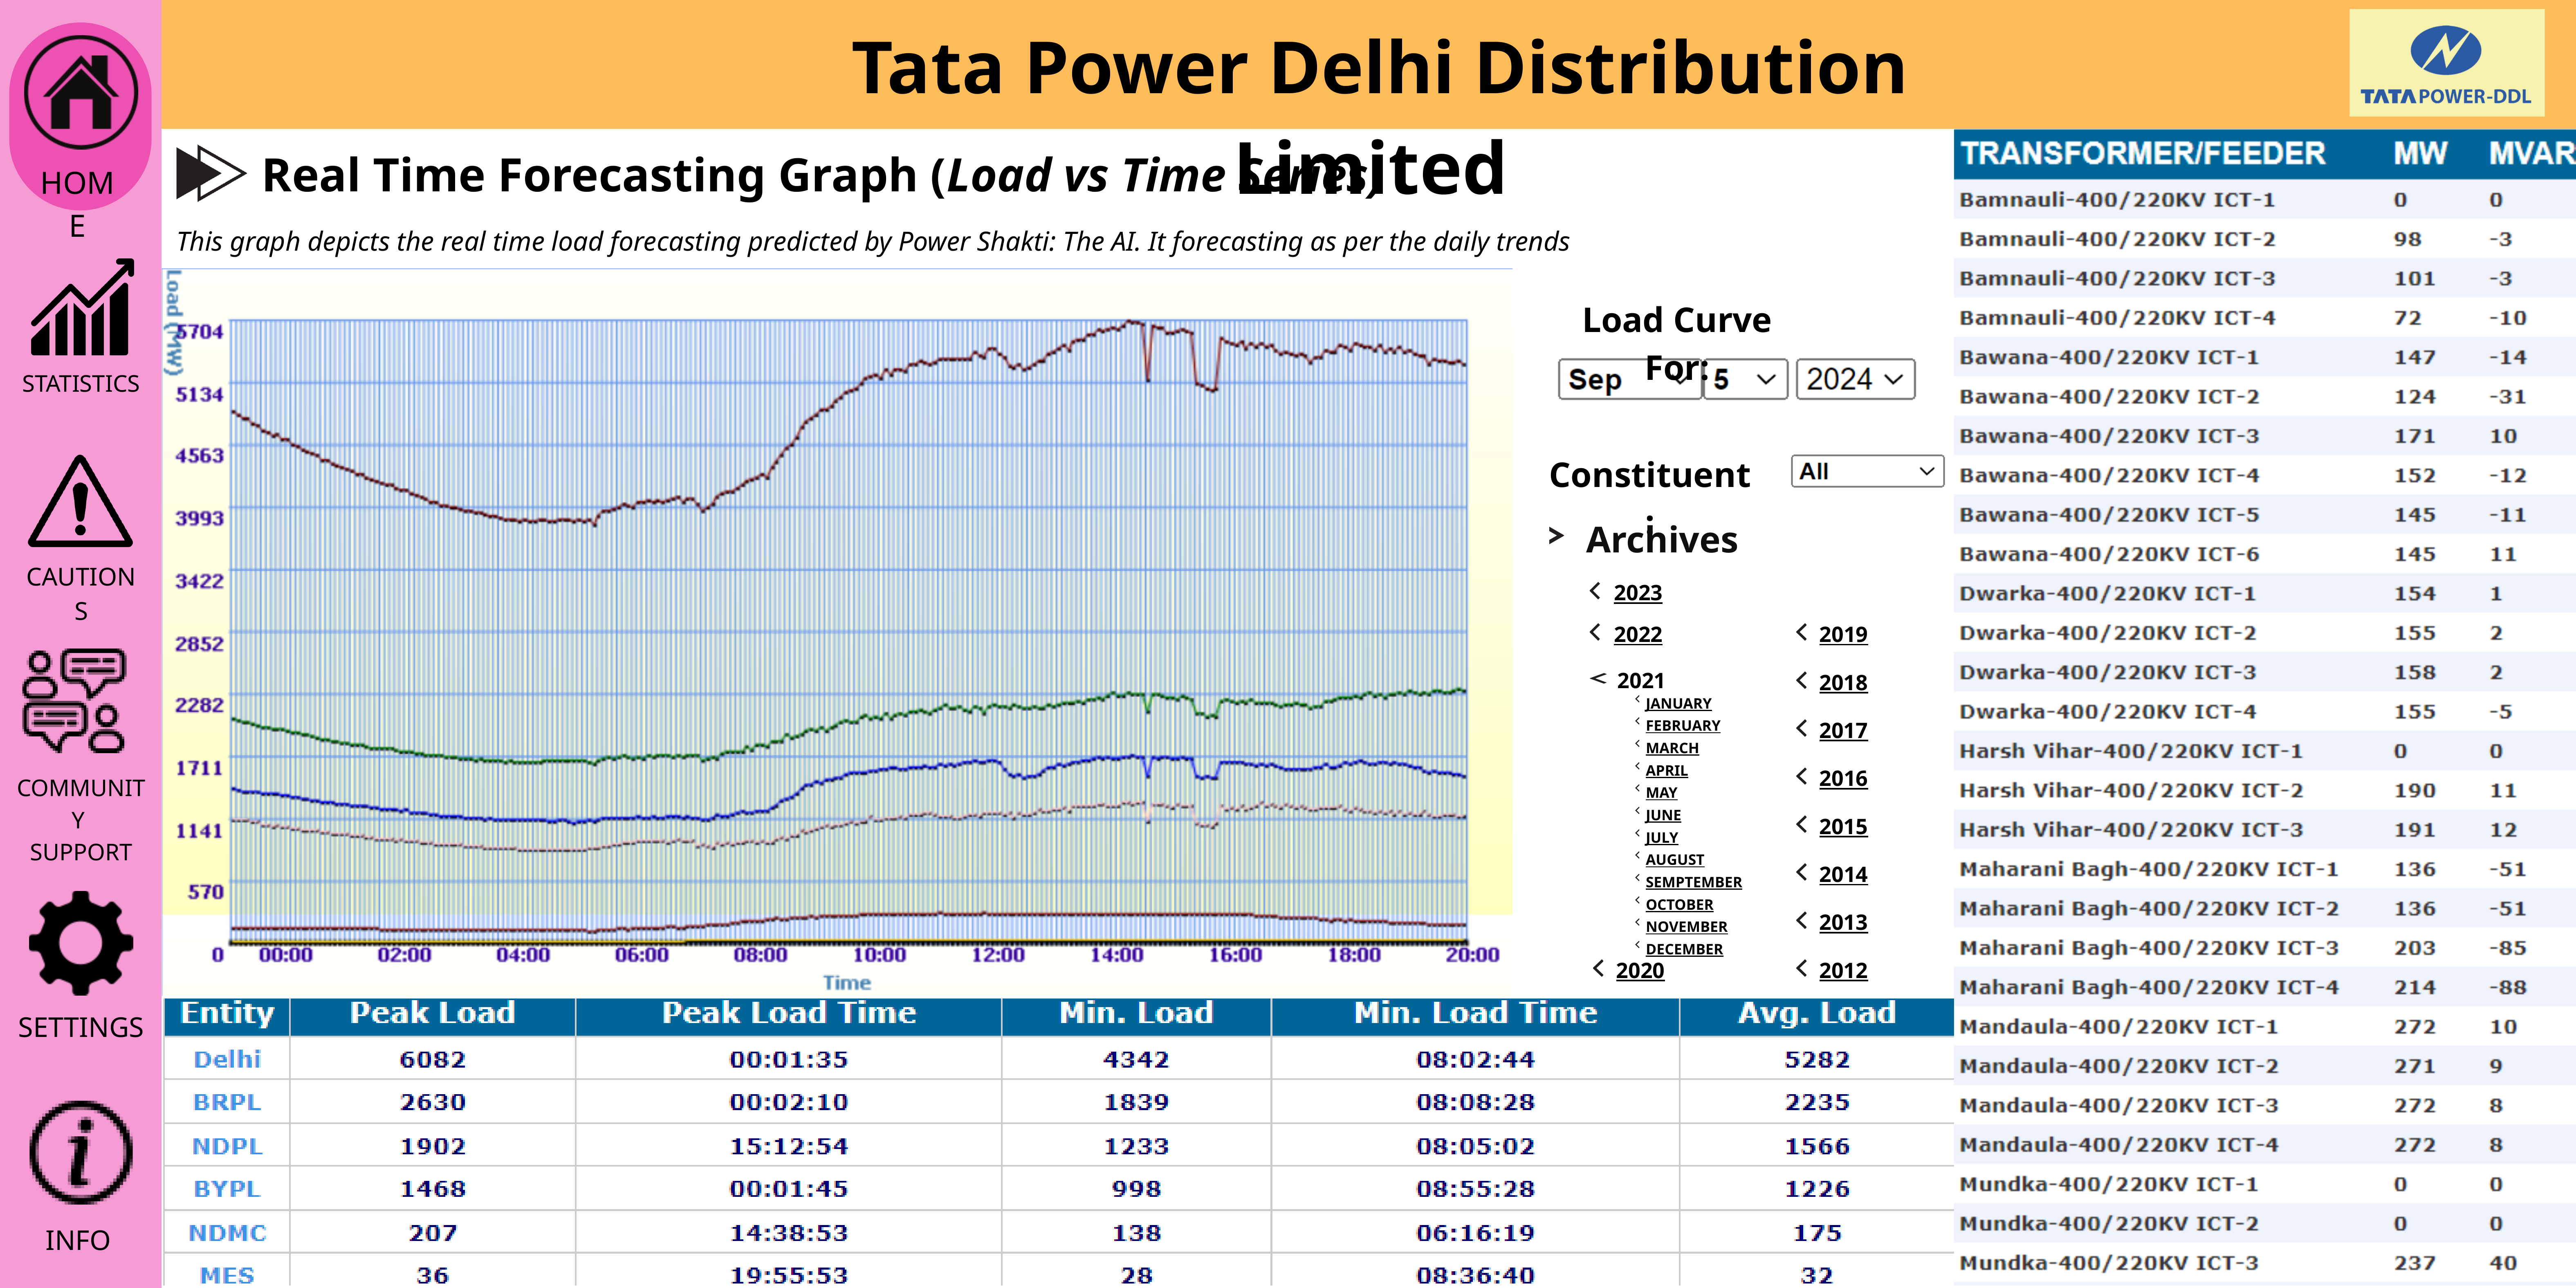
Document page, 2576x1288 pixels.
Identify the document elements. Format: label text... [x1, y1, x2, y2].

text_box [1635, 692, 1732, 710]
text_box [1635, 916, 1741, 933]
text_box [176, 144, 247, 202]
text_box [1796, 907, 1871, 933]
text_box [1635, 715, 1732, 732]
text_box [1593, 955, 1678, 981]
text_box This graph depicts the real time load forecasting predicted by Power Shakti: The AI. It forecasting as per the daily trends [176, 219, 1874, 256]
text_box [1589, 578, 1664, 604]
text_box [1796, 763, 1880, 789]
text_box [0, 0, 162, 1288]
text_box [165, 999, 1954, 1286]
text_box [1635, 893, 1732, 911]
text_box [18, 891, 145, 1041]
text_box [1796, 859, 1901, 885]
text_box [1796, 715, 1871, 741]
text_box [9, 22, 152, 211]
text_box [1635, 782, 1732, 799]
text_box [29, 1101, 133, 1254]
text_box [1546, 295, 1954, 494]
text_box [1635, 871, 1759, 889]
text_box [162, 0, 2576, 129]
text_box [18, 258, 145, 395]
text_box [1635, 737, 1732, 755]
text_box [1796, 811, 1871, 837]
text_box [1635, 849, 1732, 866]
text_box Real Time Forecasting Graph (Load vs Time Series) [261, 136, 1642, 201]
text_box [1589, 665, 1667, 691]
text_box [1954, 133, 2576, 1286]
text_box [1635, 938, 1747, 956]
text_box [165, 268, 1512, 996]
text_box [1796, 955, 1871, 981]
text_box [1635, 826, 1732, 844]
text_box Tata Power Delhi Distribution Limited [727, 133, 2014, 209]
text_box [1635, 759, 1732, 777]
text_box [11, 648, 151, 831]
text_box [1635, 804, 1732, 822]
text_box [24, 35, 139, 198]
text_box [1549, 514, 1758, 557]
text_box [1589, 619, 1664, 645]
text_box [1796, 619, 1880, 645]
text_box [1796, 667, 1871, 693]
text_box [20, 455, 142, 589]
